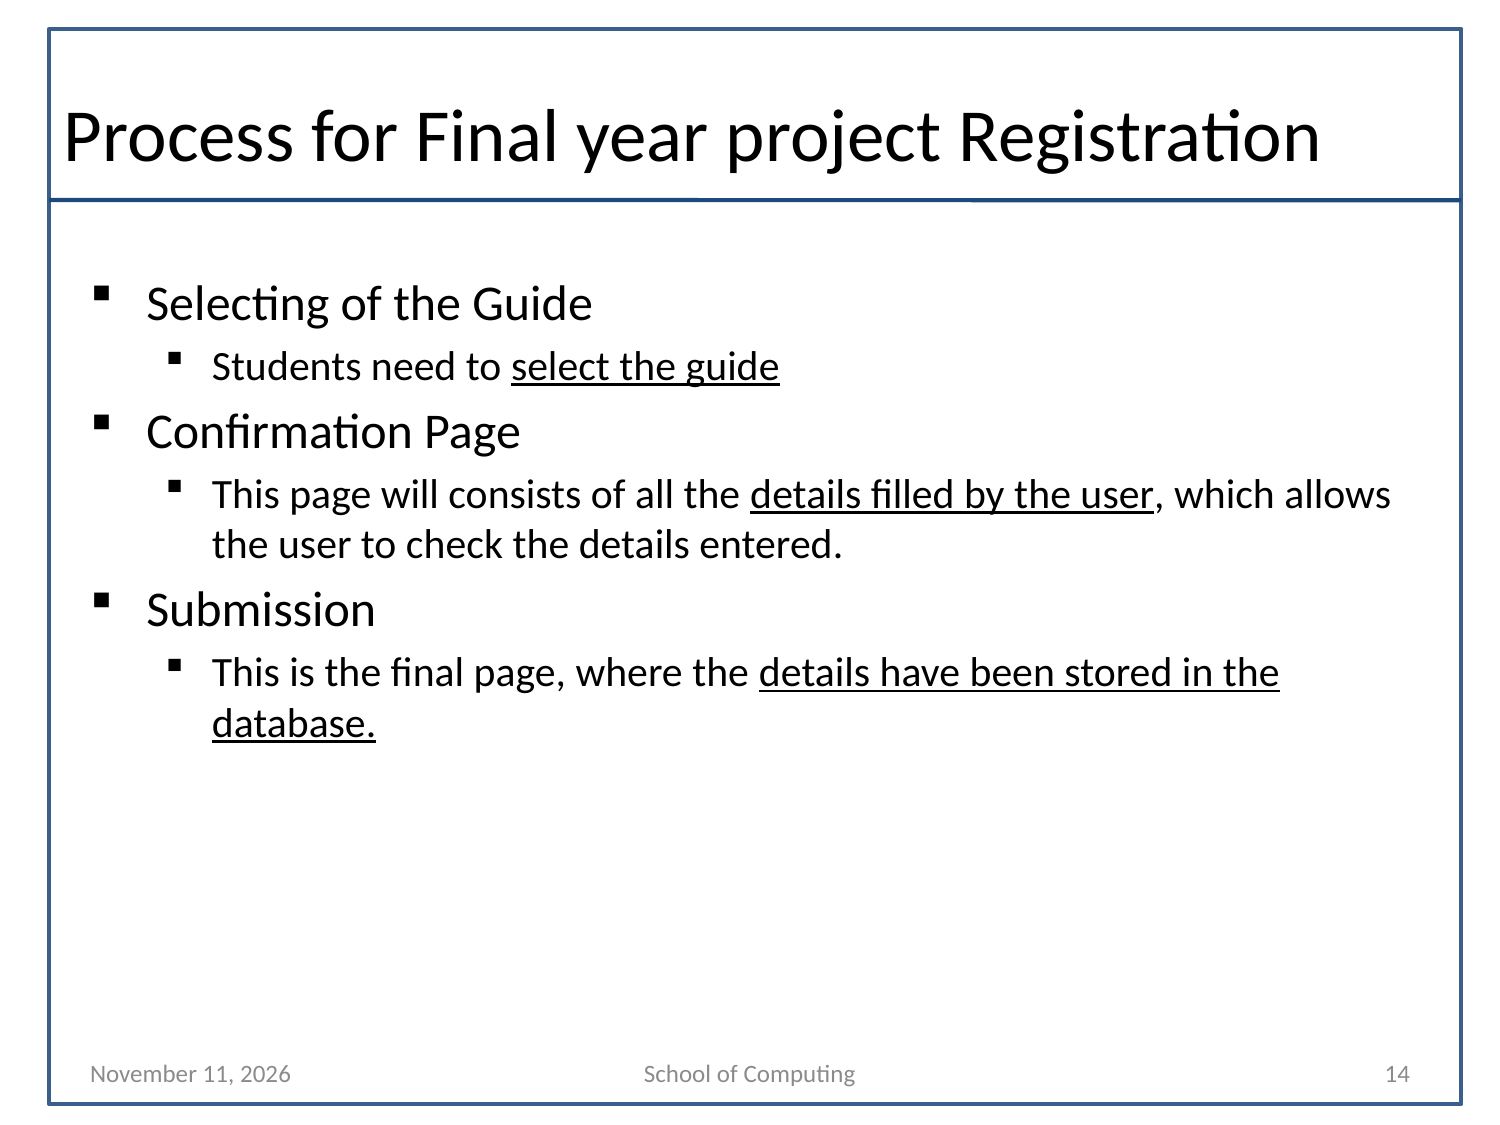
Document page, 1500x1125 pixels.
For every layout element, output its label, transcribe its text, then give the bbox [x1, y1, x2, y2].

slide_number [75, 1042, 425, 1103]
footer School of Computing [512, 1042, 988, 1103]
slide_number 14 [1074, 1042, 1425, 1103]
list Selecting of the Guide Students need to select the guide Confirmation Page This page will consists of all the details filled by the user, which allows the user to check the details entered. Submission This is the final page, where the details have been stored in the database. [75, 262, 1425, 1005]
title Process for Final year project Registration [49, 37, 1399, 225]
